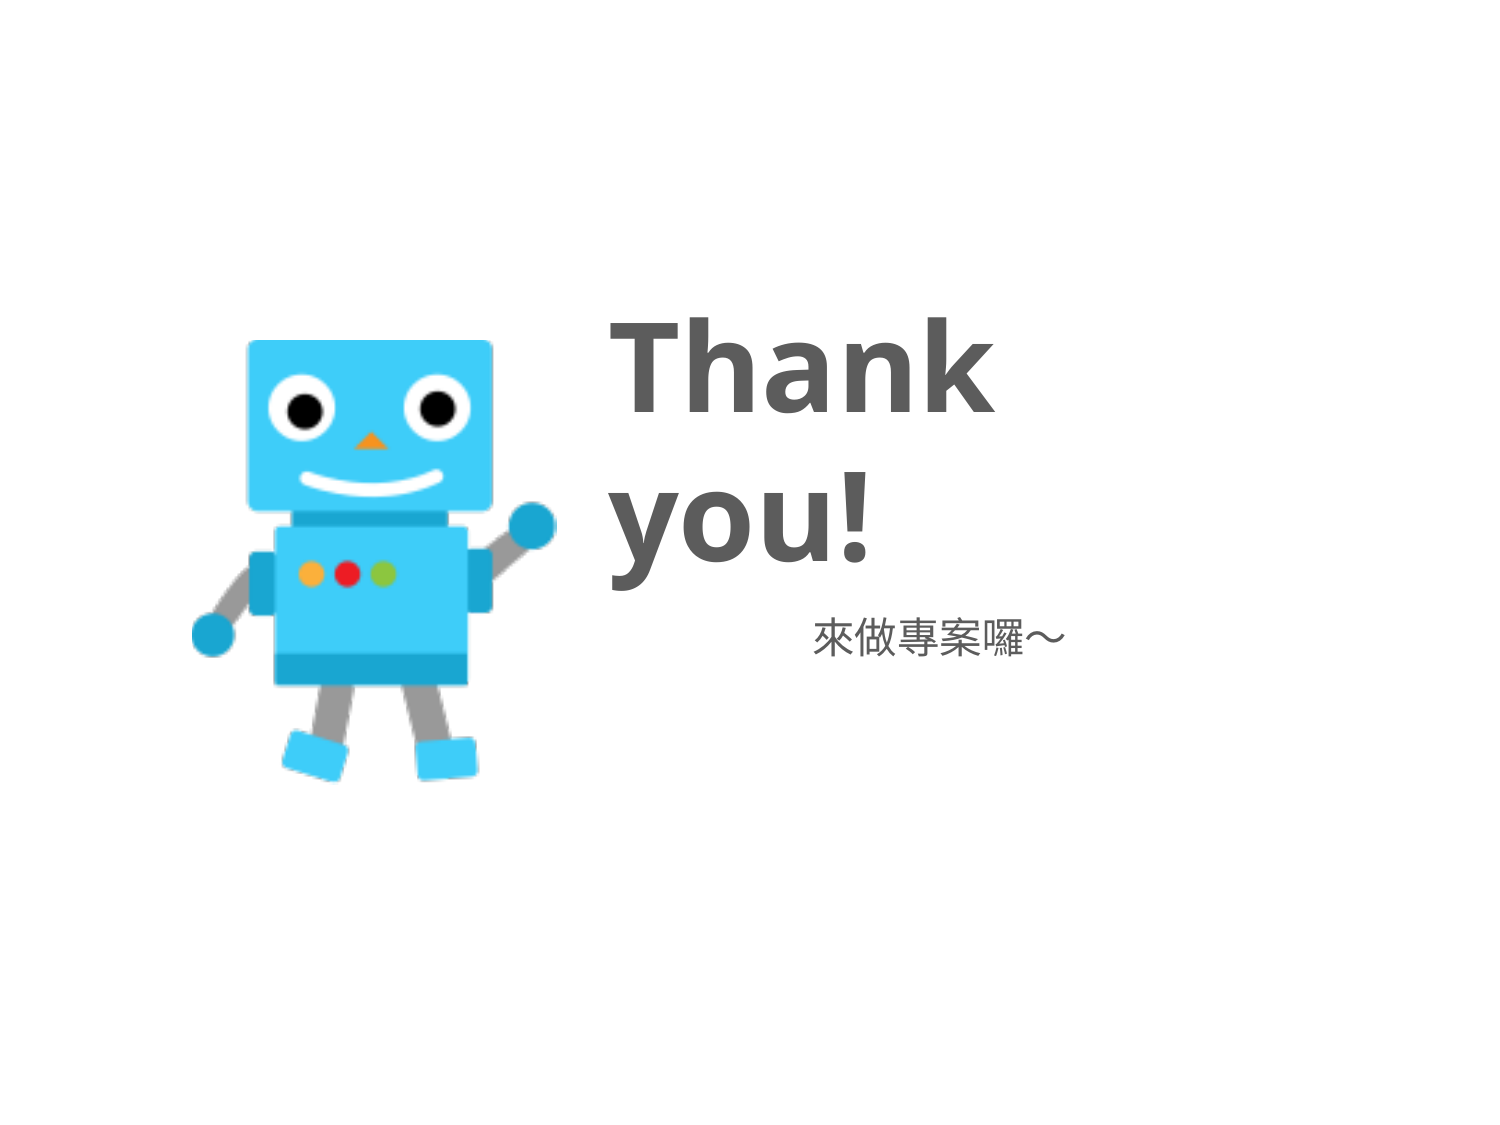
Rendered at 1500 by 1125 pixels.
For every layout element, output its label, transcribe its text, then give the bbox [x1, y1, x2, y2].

text_box 來做專案囉～ [806, 604, 1076, 668]
text_box Thank you! [602, 356, 1280, 518]
picture [192, 340, 557, 785]
